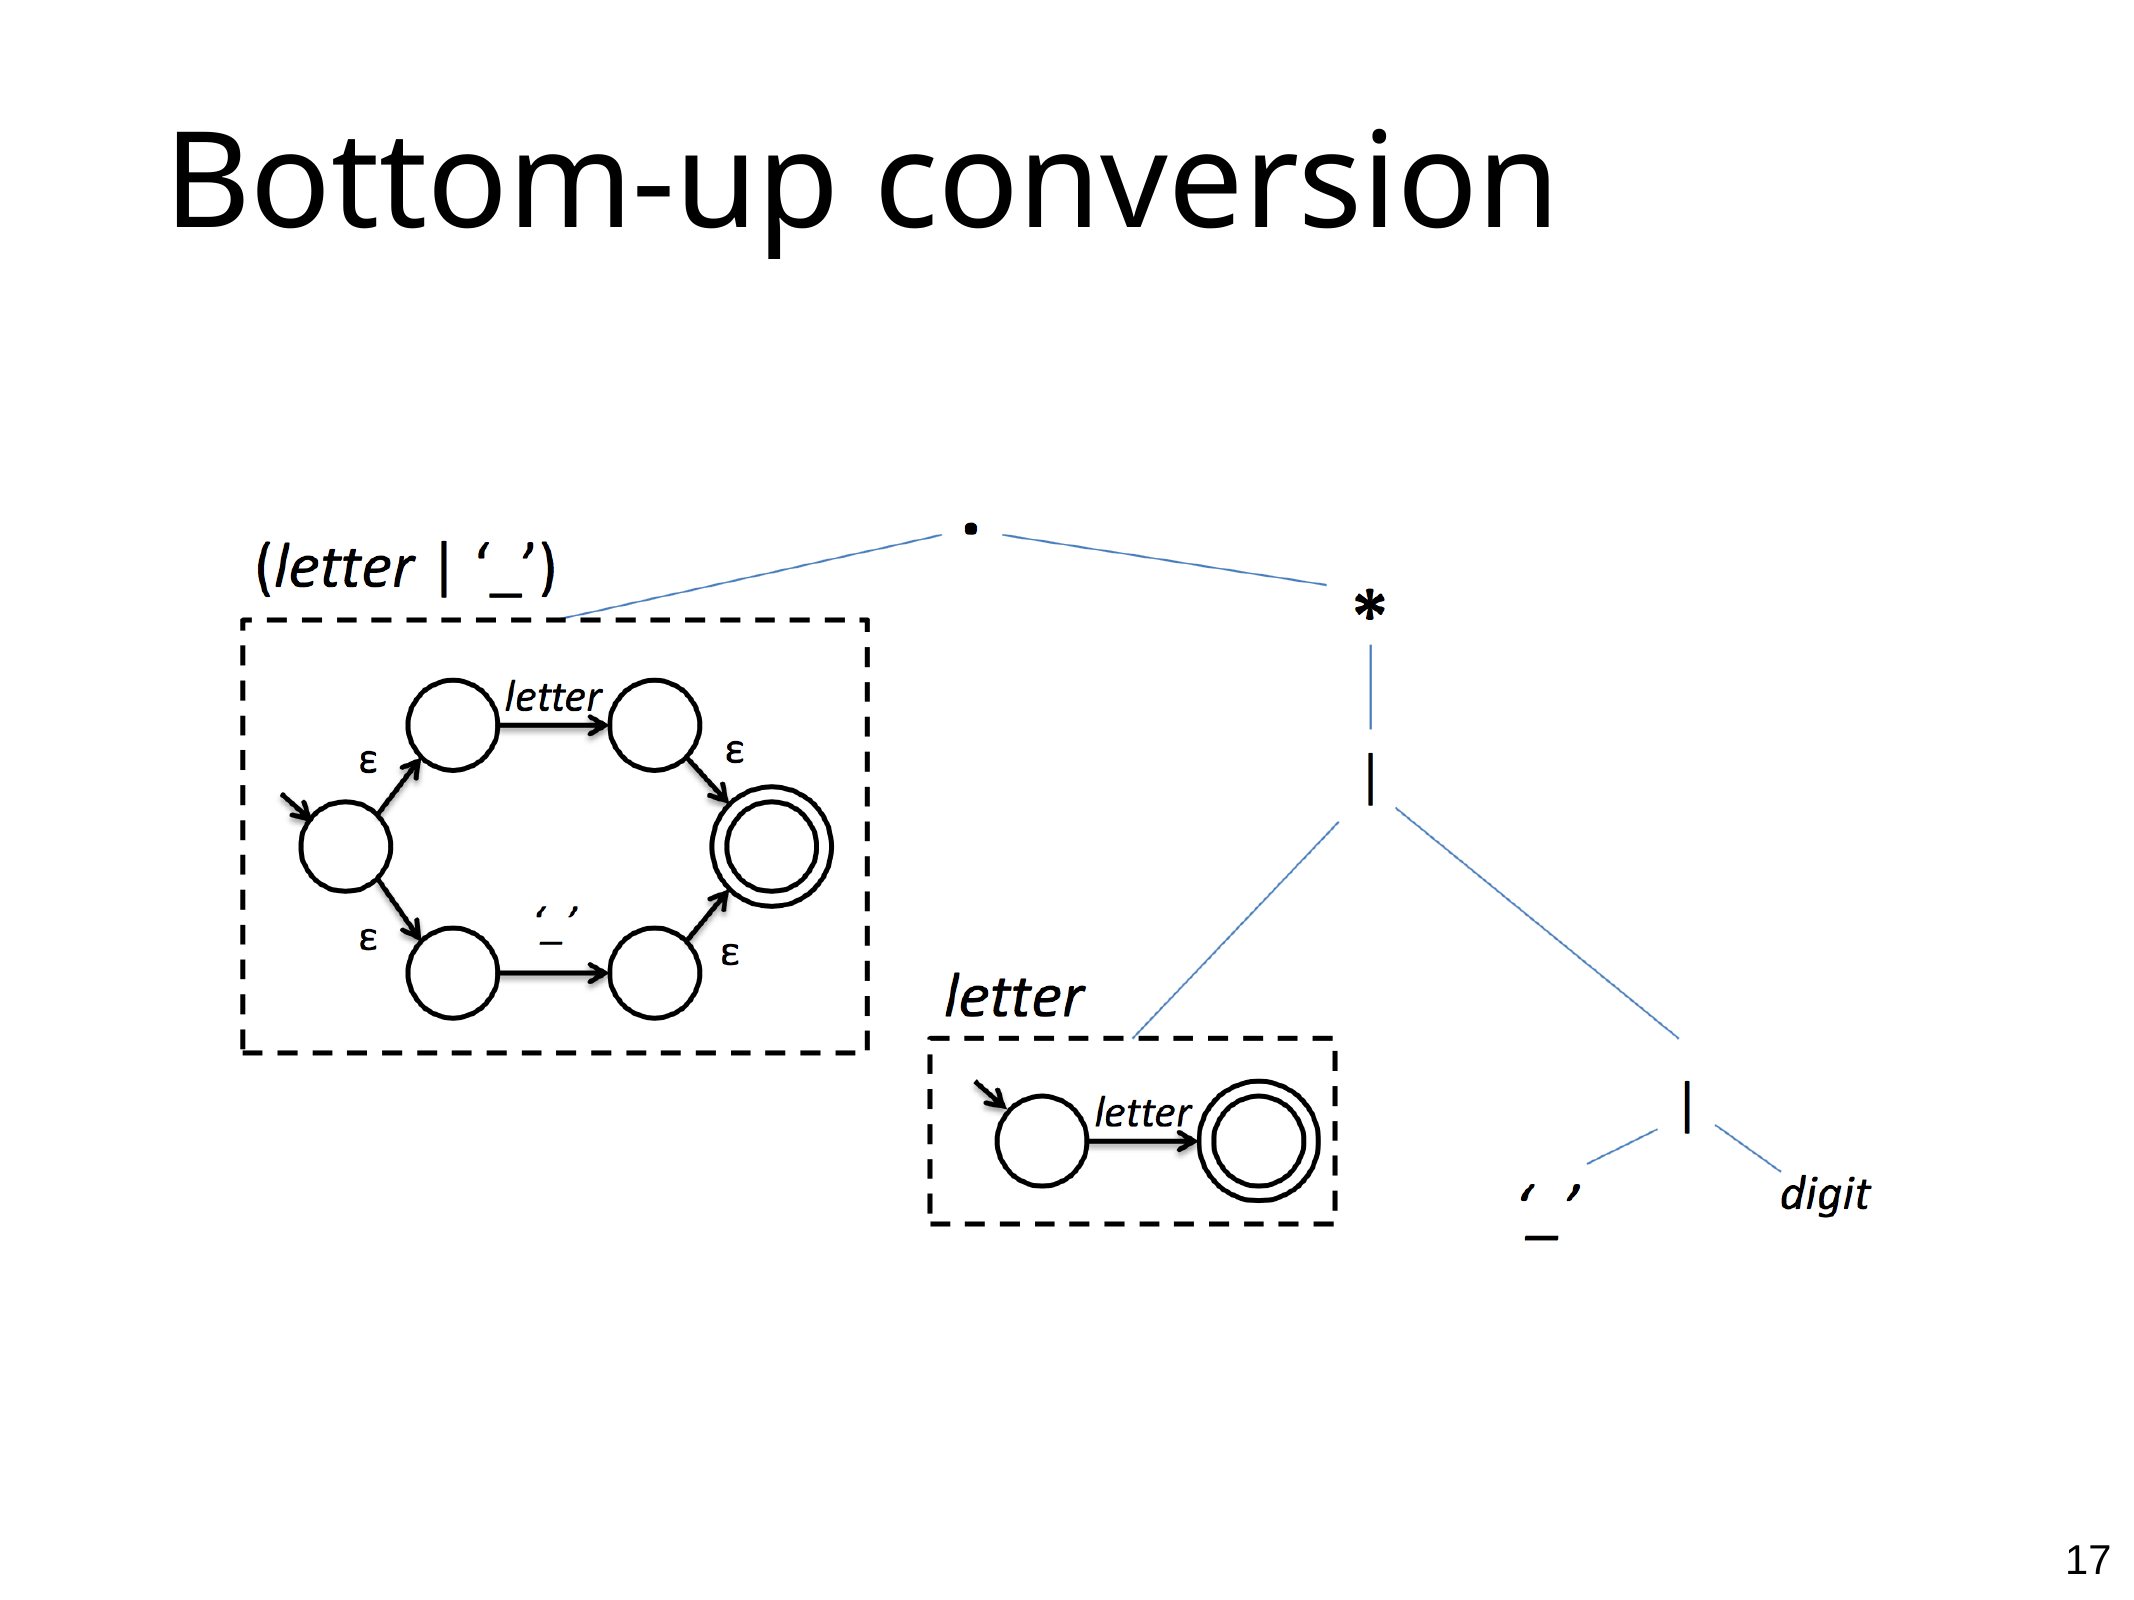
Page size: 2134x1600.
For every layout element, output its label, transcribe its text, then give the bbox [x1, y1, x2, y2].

picture [233, 430, 1900, 1336]
title Bottom-up conversion [155, 0, 1978, 352]
slide_number 17 [2055, 1524, 2122, 1593]
